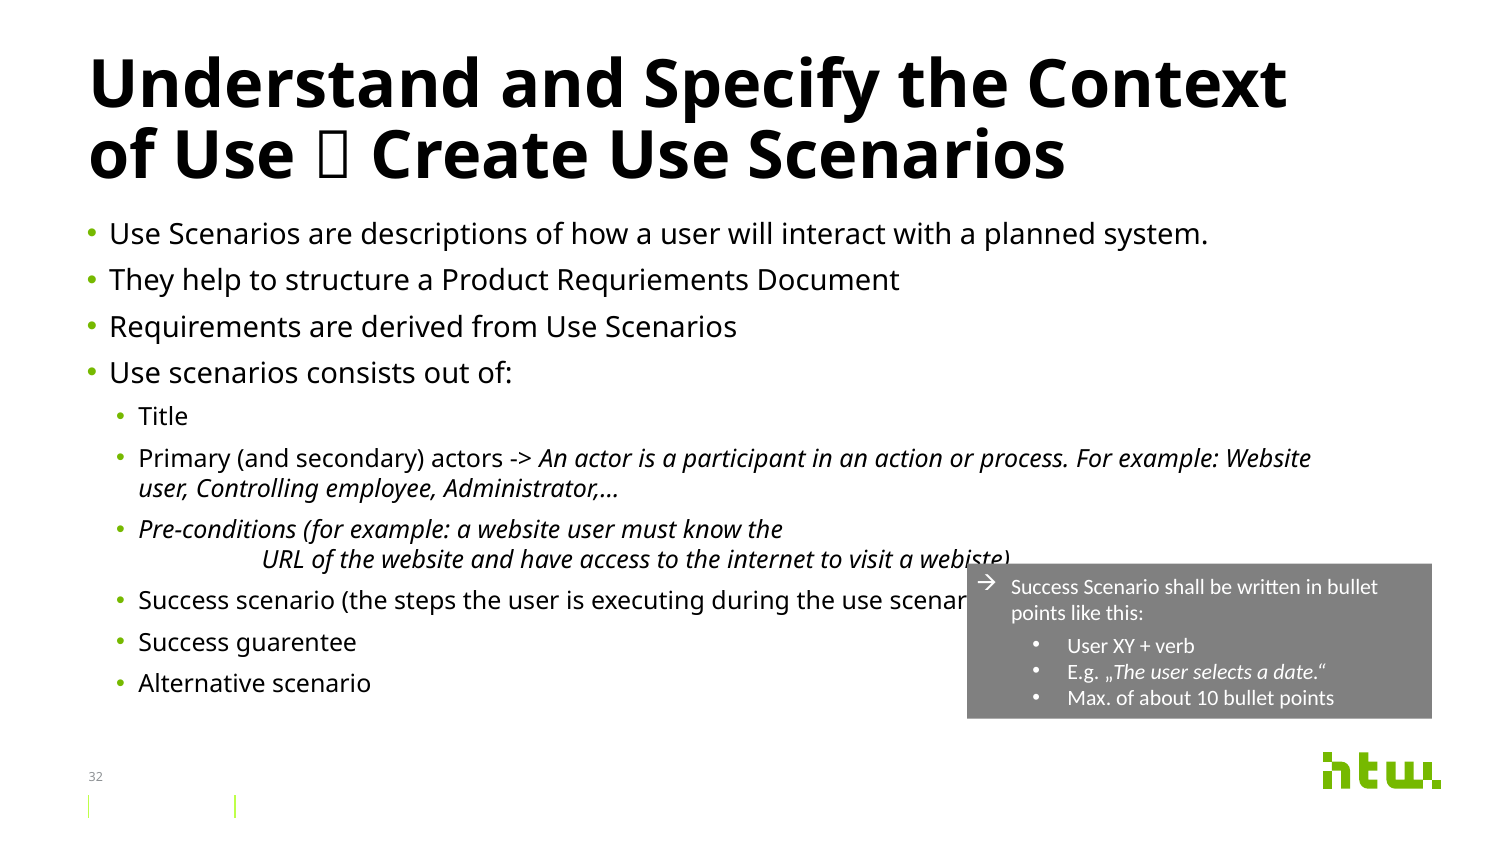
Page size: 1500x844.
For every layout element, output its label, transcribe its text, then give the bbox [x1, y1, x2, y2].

slide_number 32 [88, 768, 373, 799]
list Use Scenarios are descriptions of how a user will interact with a planned system. They help to structure a Product Requriements Document Requirements are derived from Use Scenarios Use scenarios consists out of: Title Primary (and secondary) actors -> An actor is a participant in an action or process. For example: Website user, Controlling employee, Administrator,… Pre-conditions (for example: a website user must know the URL of the website and have access to the internet to visit a webiste) Success scenario (the steps the user is executing during the use scenario) Success guarentee Alternative scenario [75, 215, 1323, 273]
text_box Success Scenario shall be written in bullet points like this: User XY + verb E.g. „The user selects a date.“ Max. of about 10 bullet points [967, 563, 1432, 719]
title Understand and Specify the Context of Use  Create Use Scenarios [88, 50, 1323, 194]
